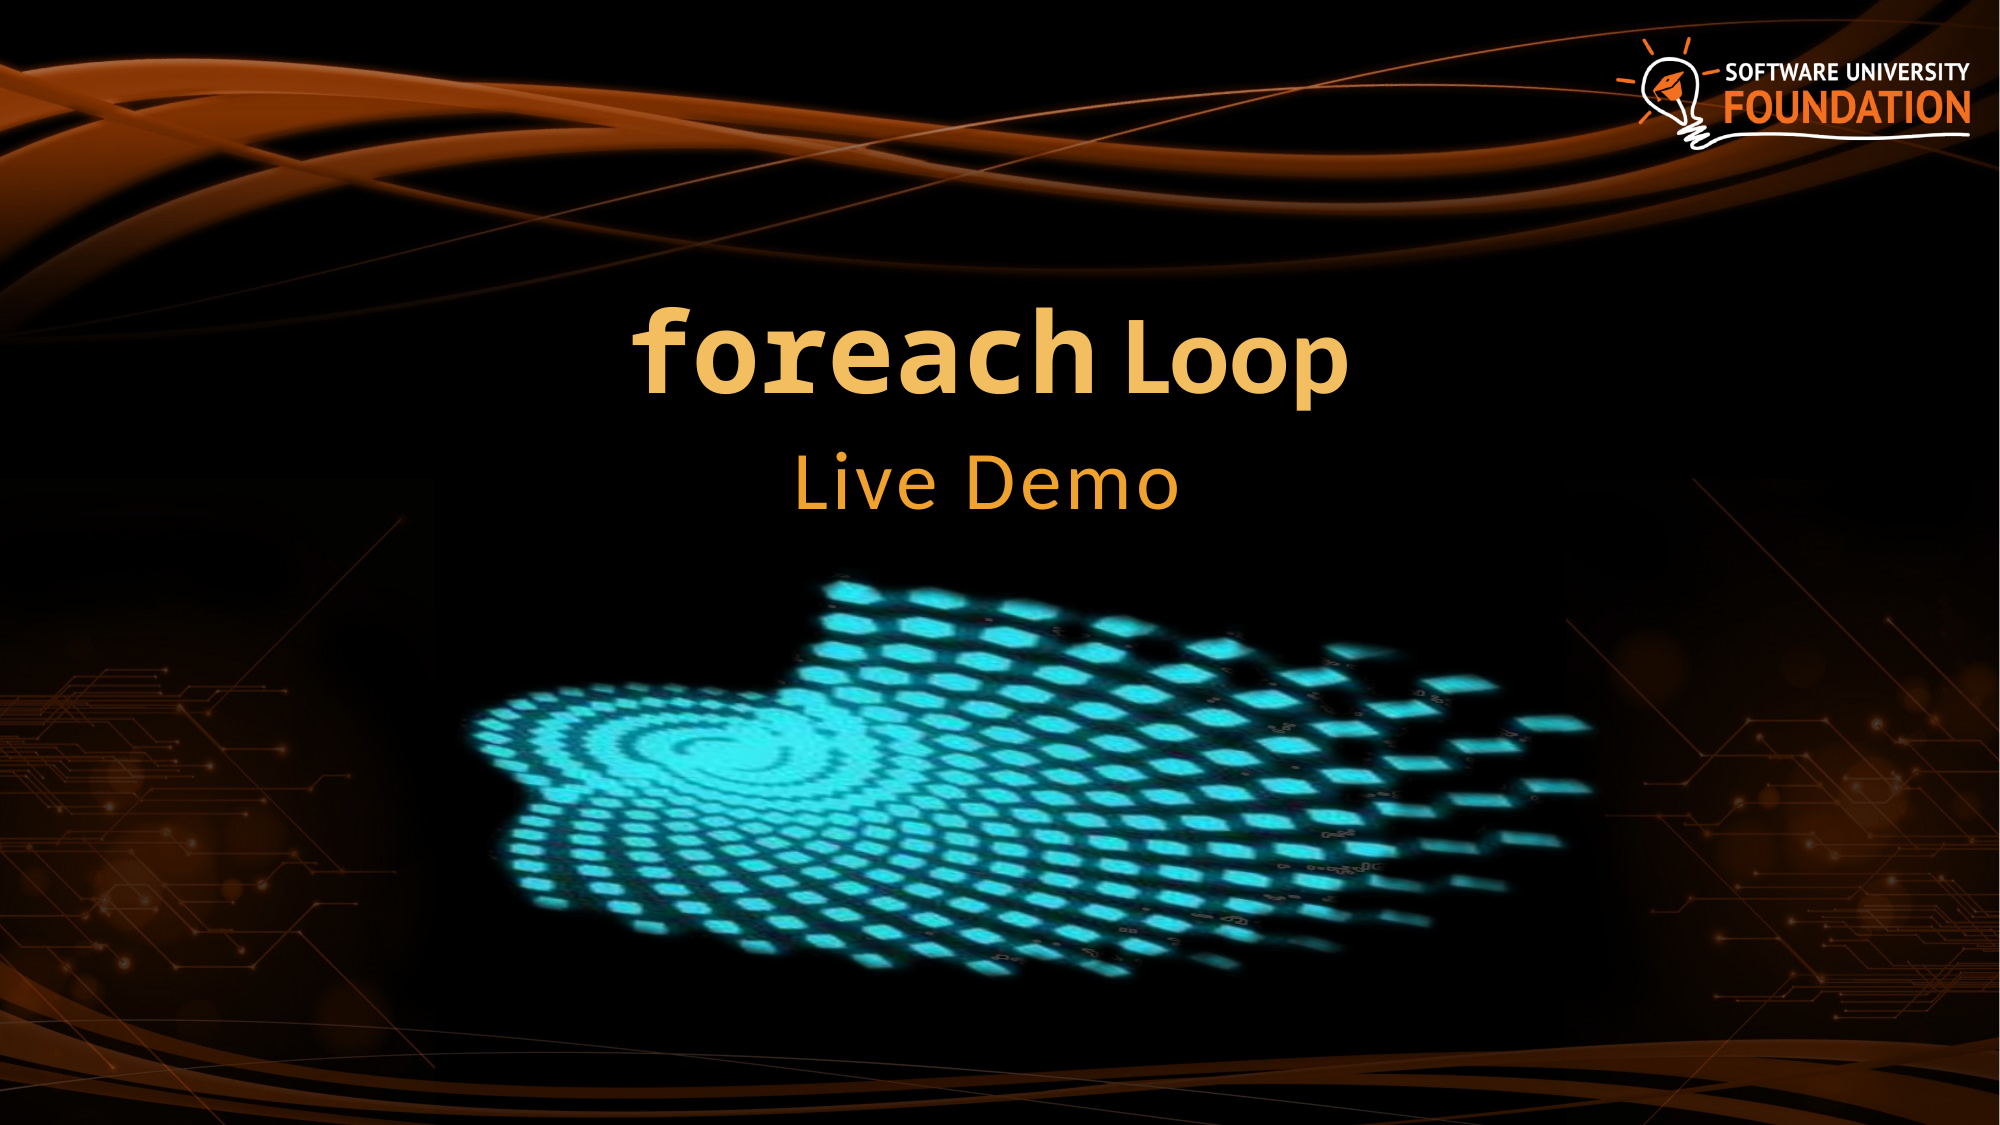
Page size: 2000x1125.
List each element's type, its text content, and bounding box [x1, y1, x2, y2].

picture [0, 0, 2000, 1125]
text_box Live Demo [537, 414, 1437, 532]
title foreach Loop [385, 259, 1591, 422]
